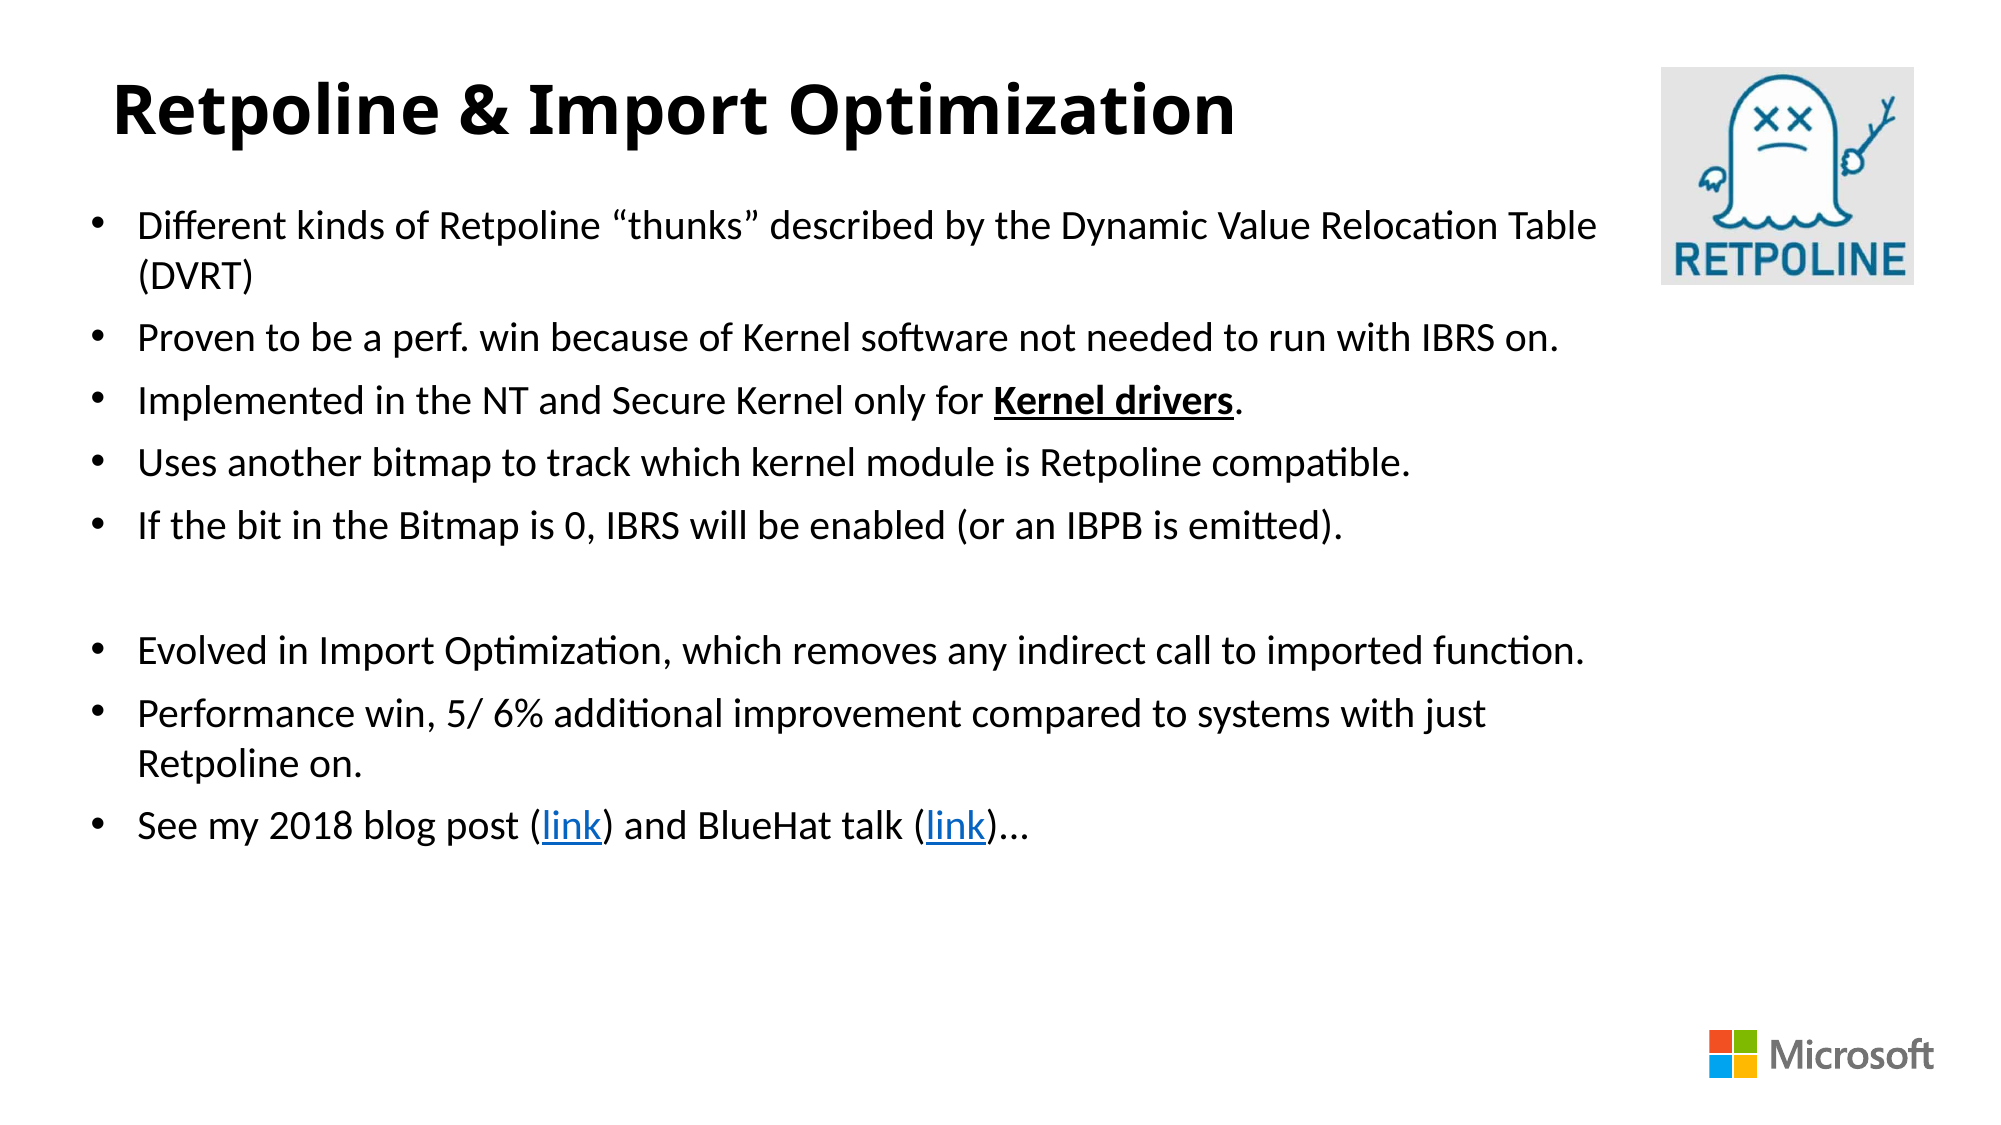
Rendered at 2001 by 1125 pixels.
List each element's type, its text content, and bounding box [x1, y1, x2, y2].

picture [1661, 67, 1914, 286]
title Retpoline & Import Optimization [96, 66, 1615, 158]
text_box Different kinds of Retpoline “thunks” described by the Dynamic Value Relocation Table (DVRT) Proven to be a perf. win because of Kernel software not needed to run with IBRS on. Implemented in the NT and Secure Kernel only for Kernel drivers. Uses another bitmap to track which kernel module is Retpoline compatible. If the bit in the Bitmap is 0, IBRS will be enabled (or an IBPB is emitted). Evolved in Import Optimization, which removes any indirect call to imported function. Performance win, 5/ 6% additional improvement compared to systems with just Retpoline on. See my 2018 blog post (link) and BlueHat talk (link)... [75, 190, 1632, 913]
